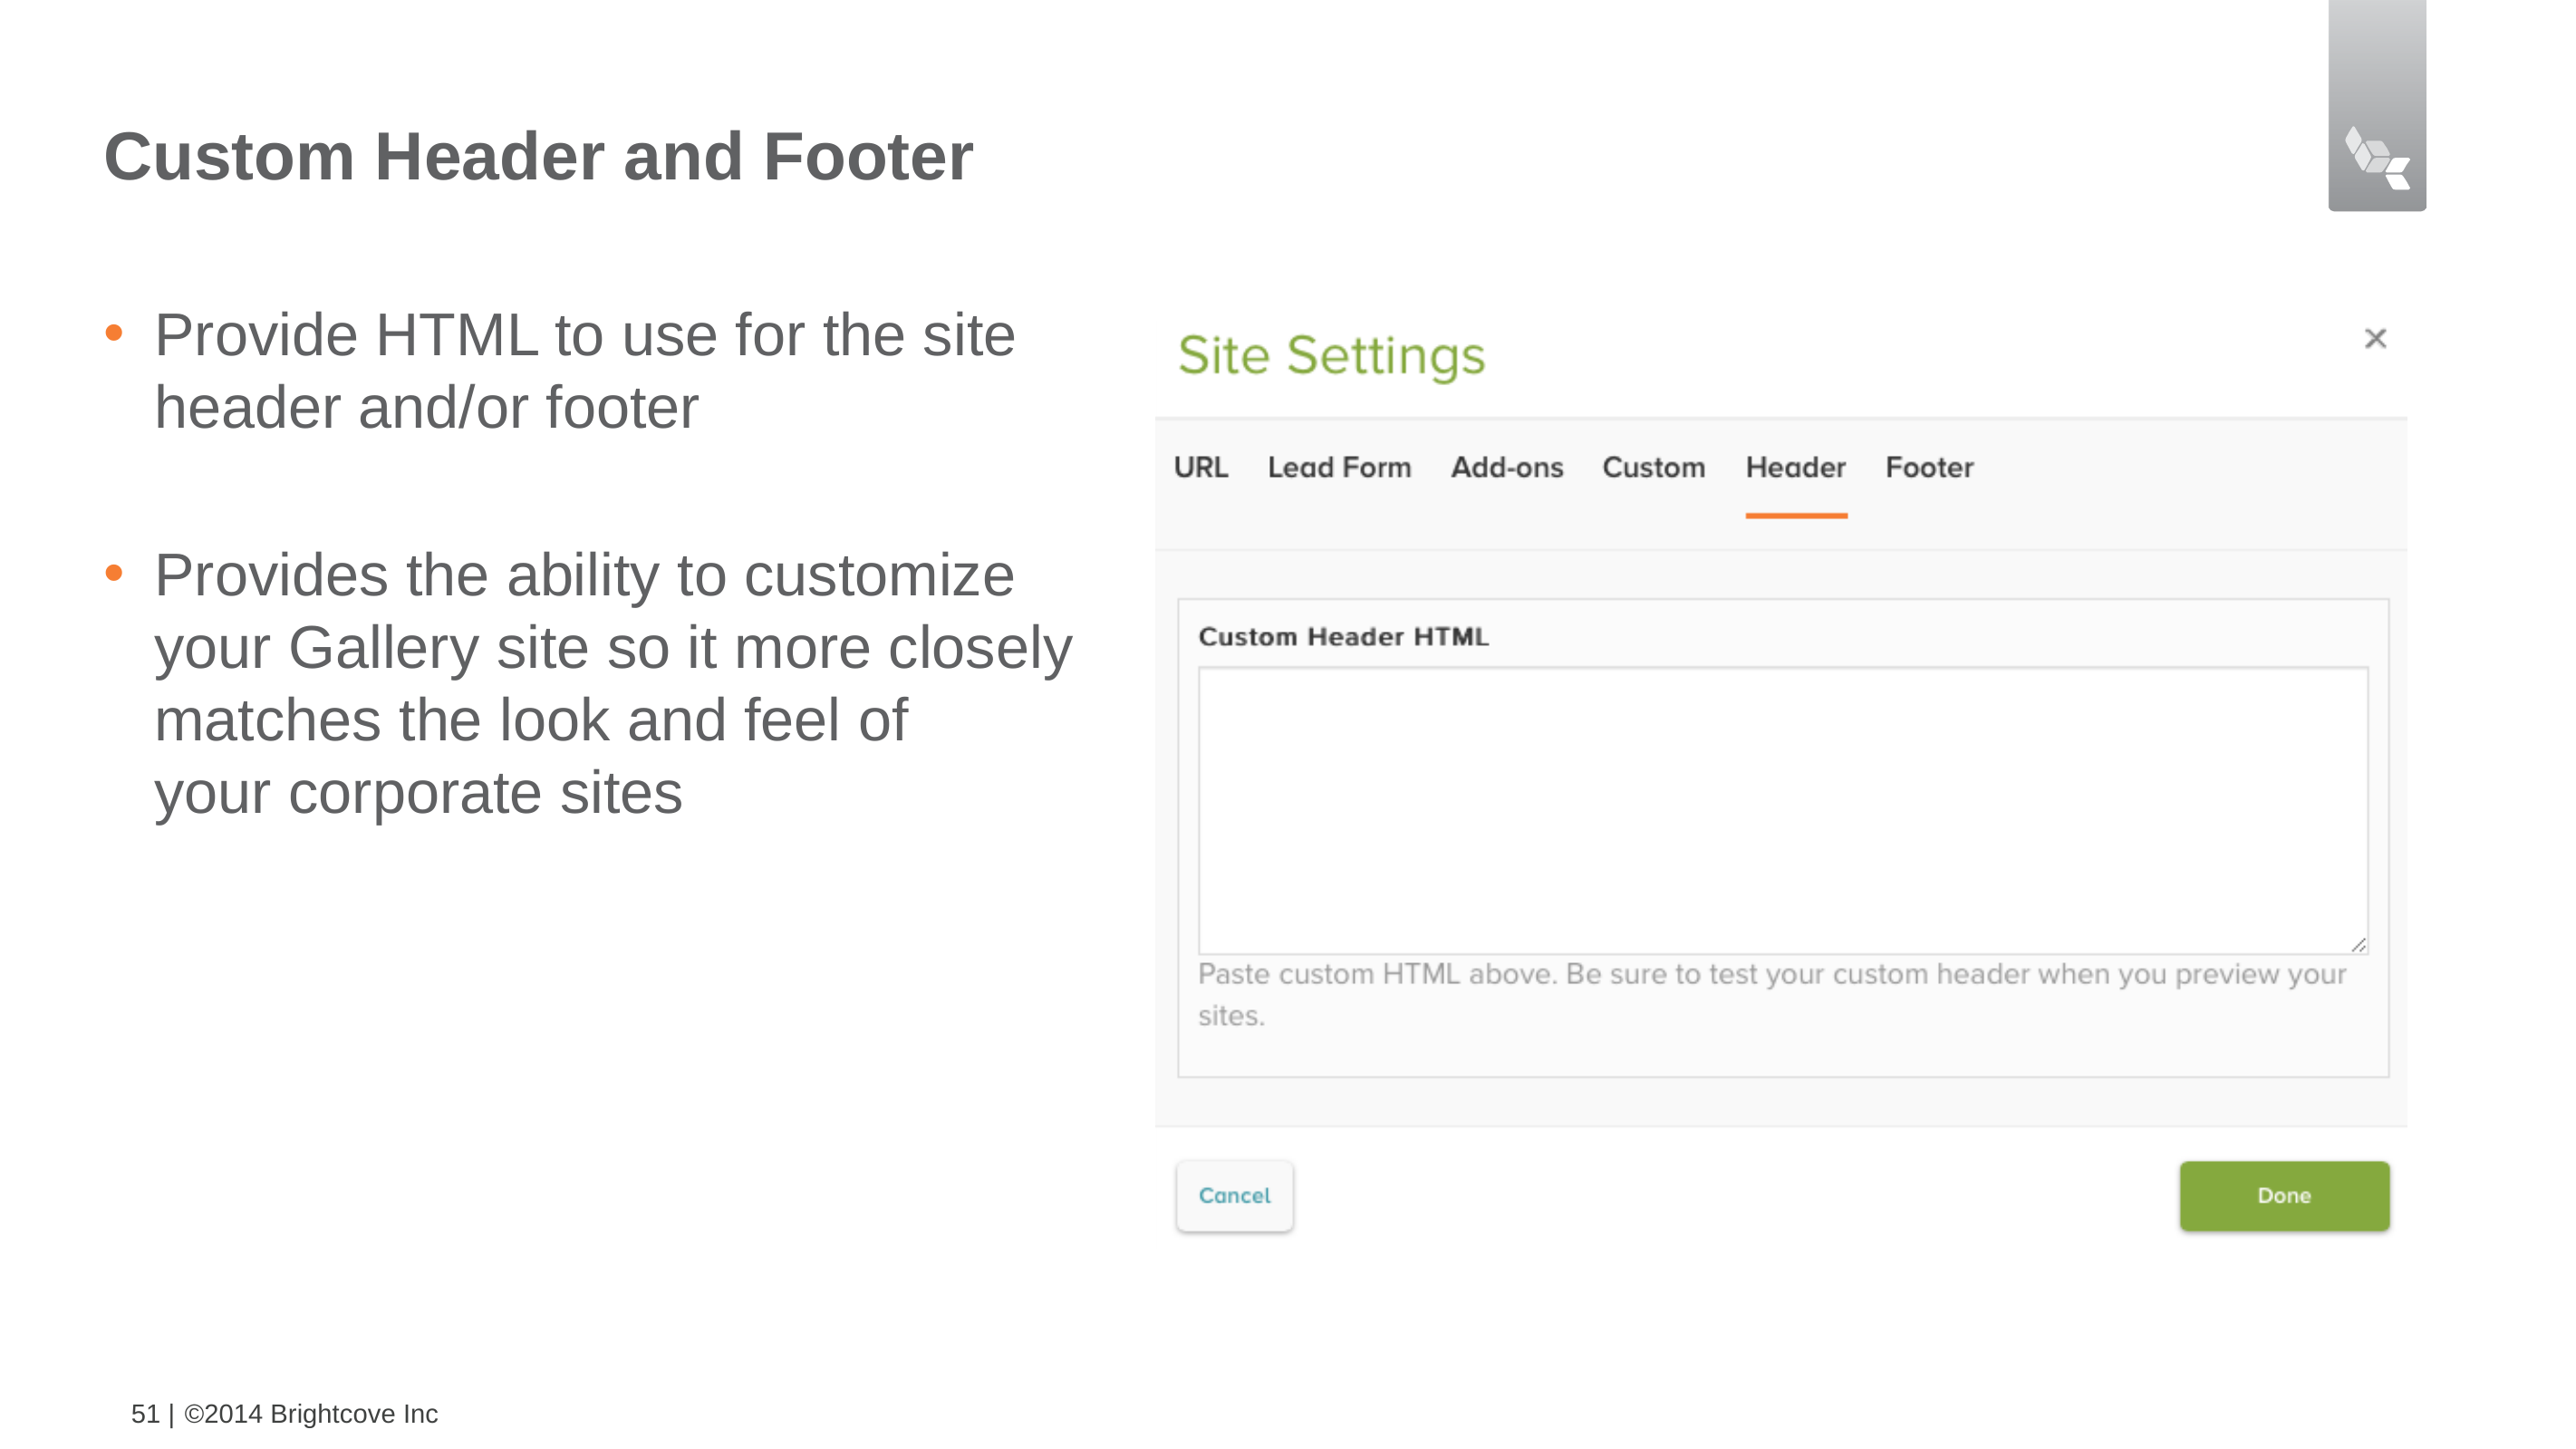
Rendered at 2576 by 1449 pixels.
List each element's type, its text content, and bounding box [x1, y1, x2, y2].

picture [1155, 321, 2407, 1249]
list Provide HTML to use for the site header and/or footer Provides the ability to customize your Gallery site so it more closely matches the look and feel of your corporate sites [80, 284, 2441, 1302]
footer ©2014 Brightcove Inc [189, 1374, 988, 1449]
slide_number 51 | [88, 1374, 189, 1449]
title Custom Header and Footer [80, 44, 2270, 260]
